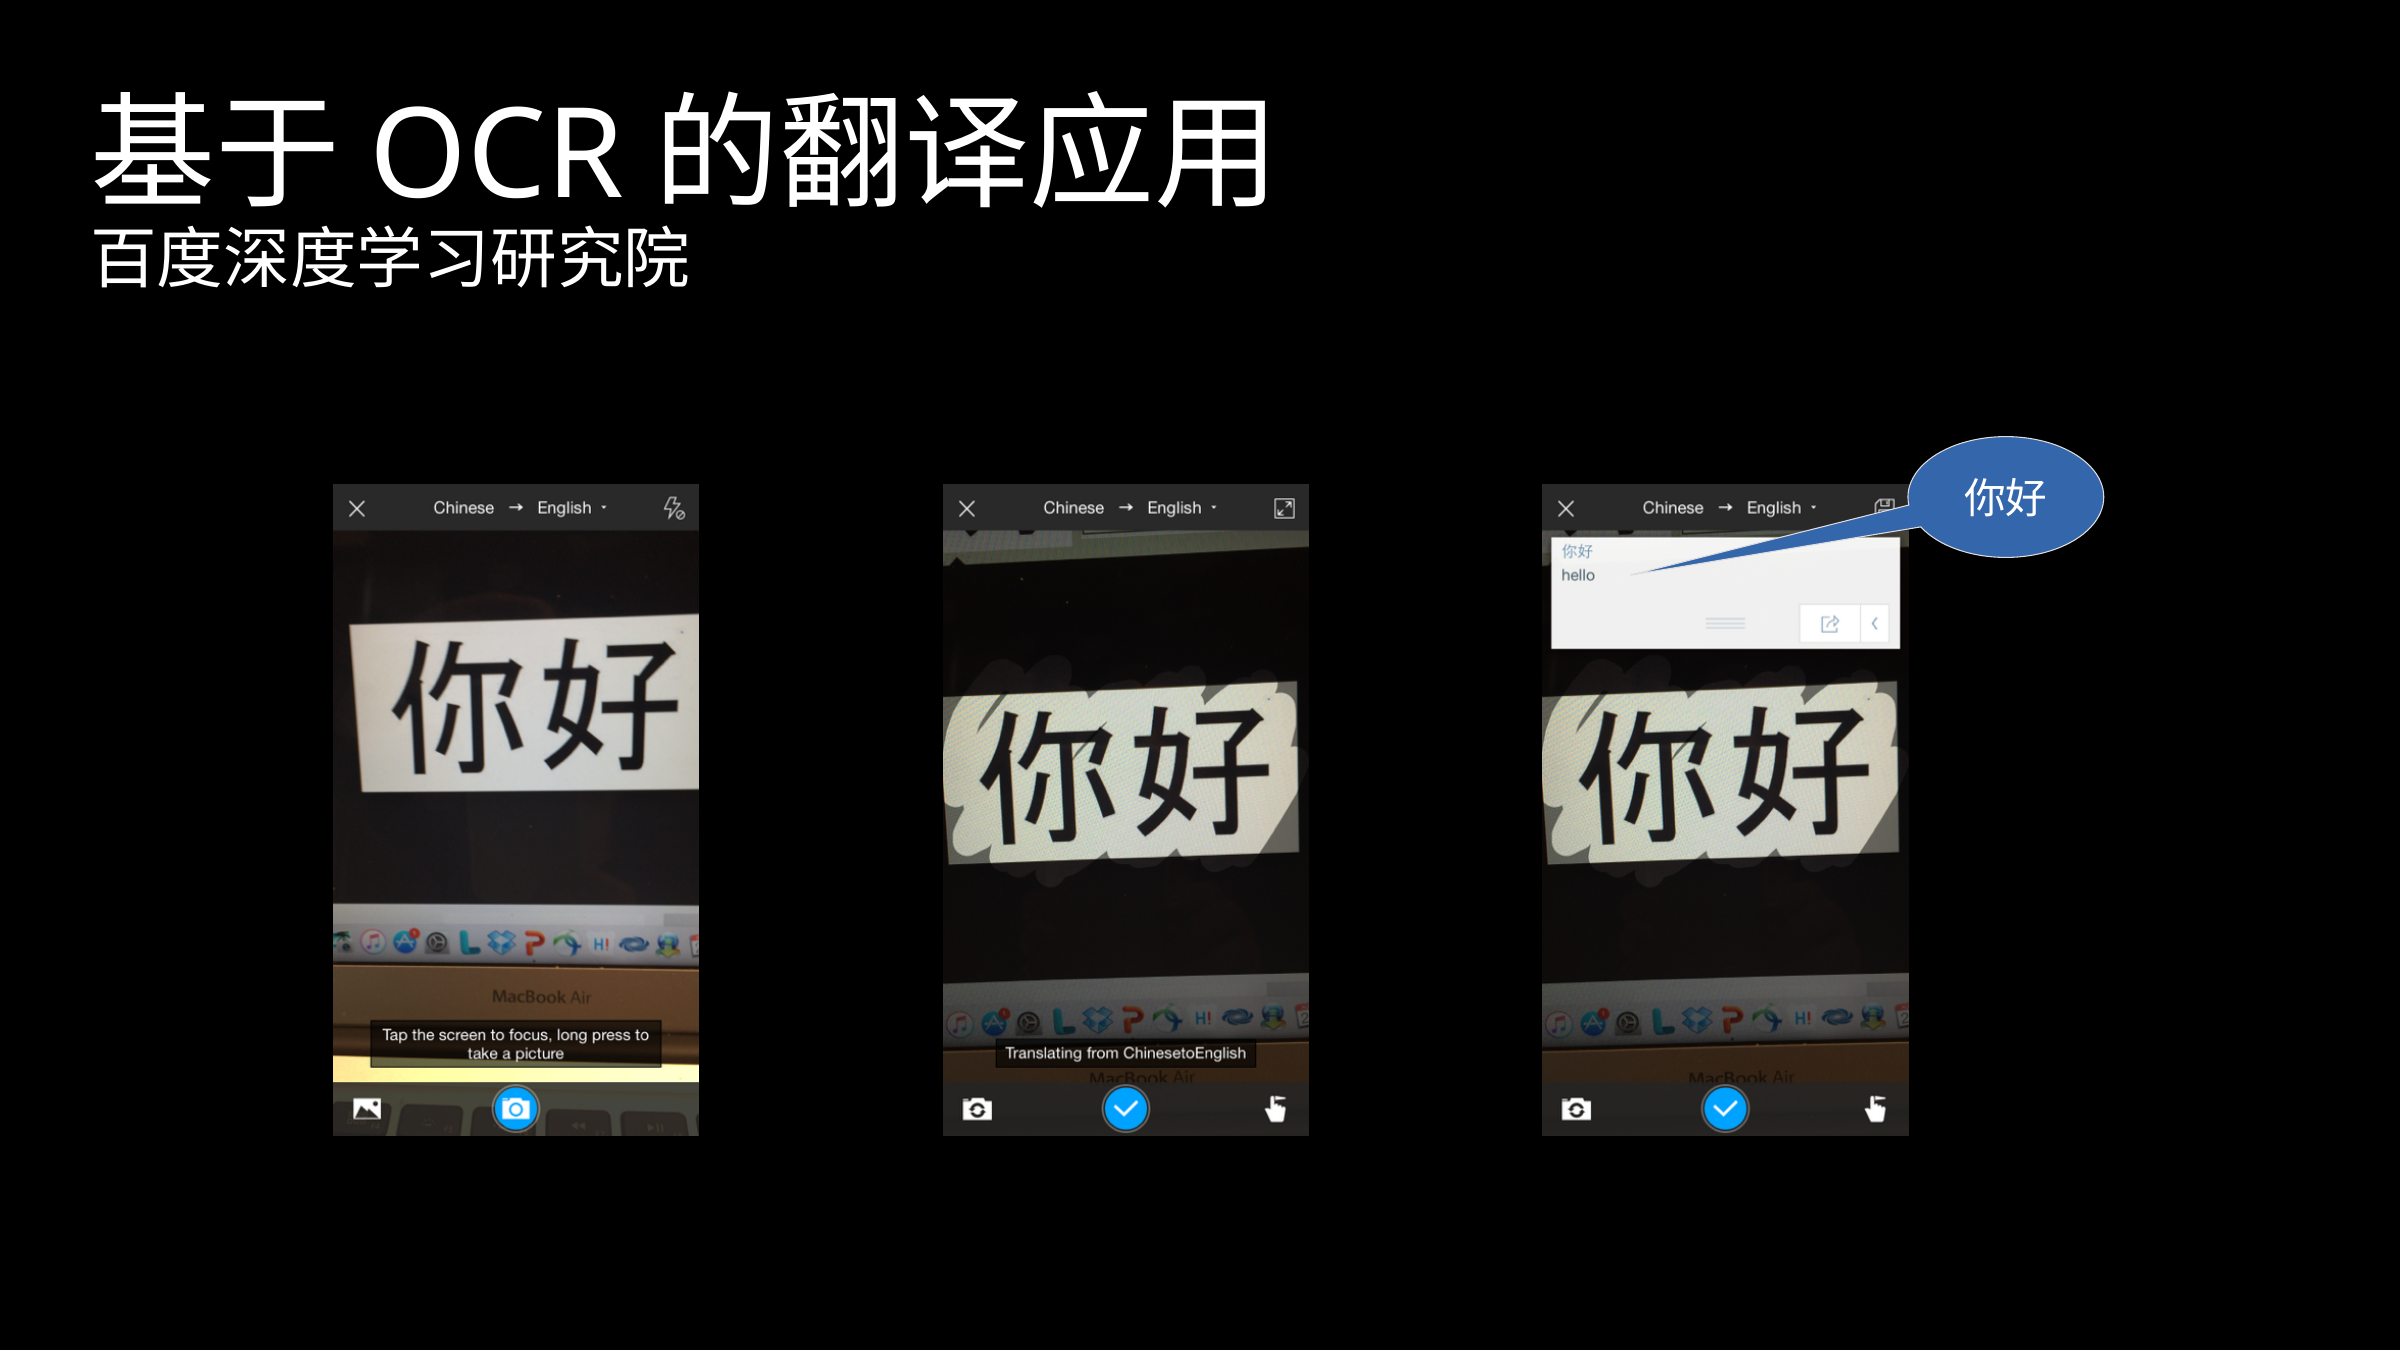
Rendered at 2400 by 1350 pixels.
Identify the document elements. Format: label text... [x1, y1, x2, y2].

title 基于OCR的翻译应用 百度深度学习研究院 [75, 75, 2325, 255]
picture [1542, 484, 1909, 1136]
text_box 你好 [1908, 436, 2105, 558]
picture [332, 484, 699, 1136]
picture [943, 484, 1309, 1136]
